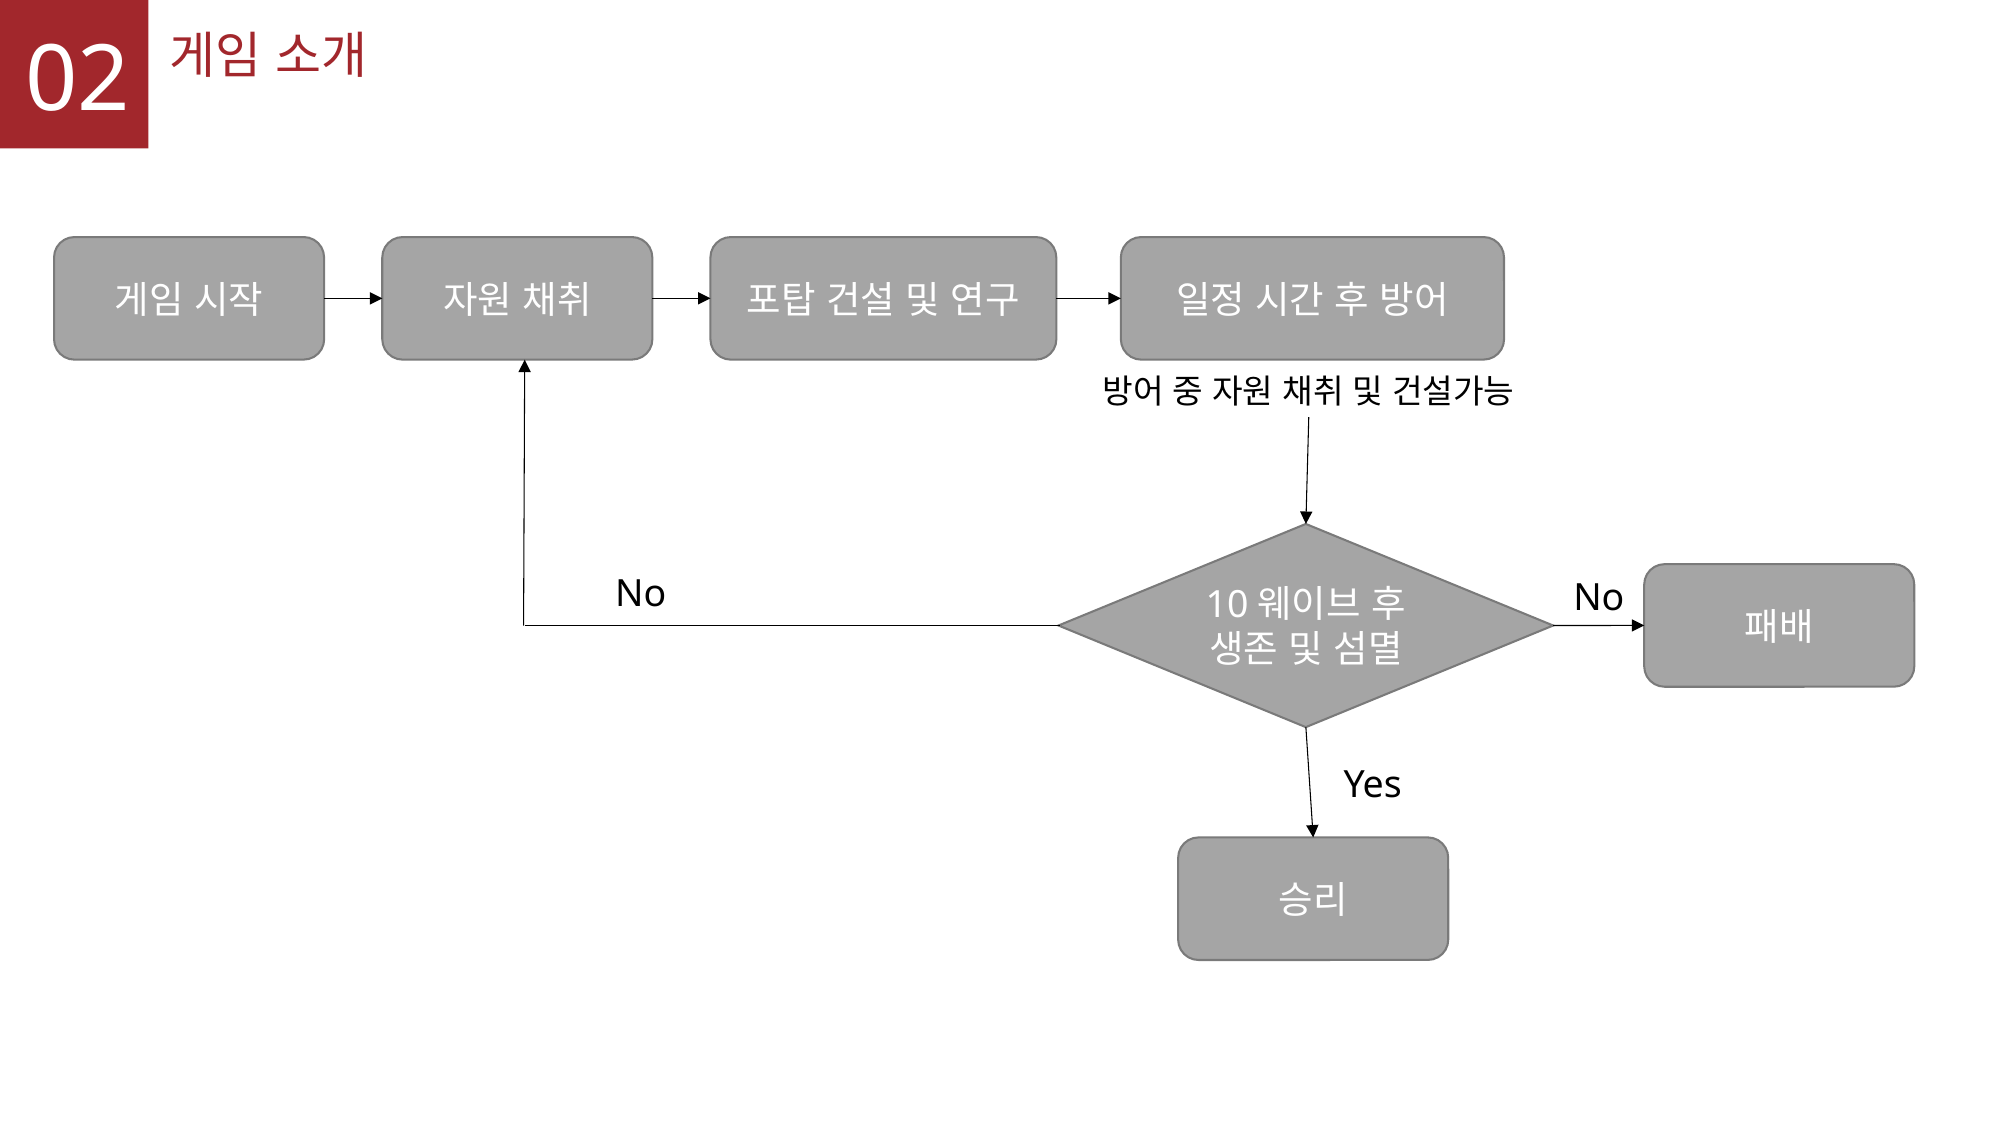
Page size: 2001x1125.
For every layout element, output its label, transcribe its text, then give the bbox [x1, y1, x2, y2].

text_box 게임 시작 [53, 236, 326, 361]
text_box No [1558, 565, 1640, 624]
text_box 02 [10, 11, 146, 136]
text_box 게임 소개 [154, 15, 383, 91]
text_box 포탑 건설 및 연구 [709, 236, 1058, 361]
text_box 자원 채취 [381, 236, 654, 361]
text_box No [600, 561, 682, 621]
text_box 승리 [1177, 836, 1450, 962]
text_box 일정 시간 후 방어 [1119, 236, 1506, 361]
text_box 방어 중 자원 채취 및 건설가능 [1087, 362, 1530, 418]
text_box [1305, 418, 1309, 524]
text_box 패배 [1643, 563, 1916, 688]
text_box 10웨이브 후 생존 및 섬멸 [1056, 523, 1553, 728]
text_box [0, 0, 149, 149]
text_box Yes [1328, 752, 1417, 813]
